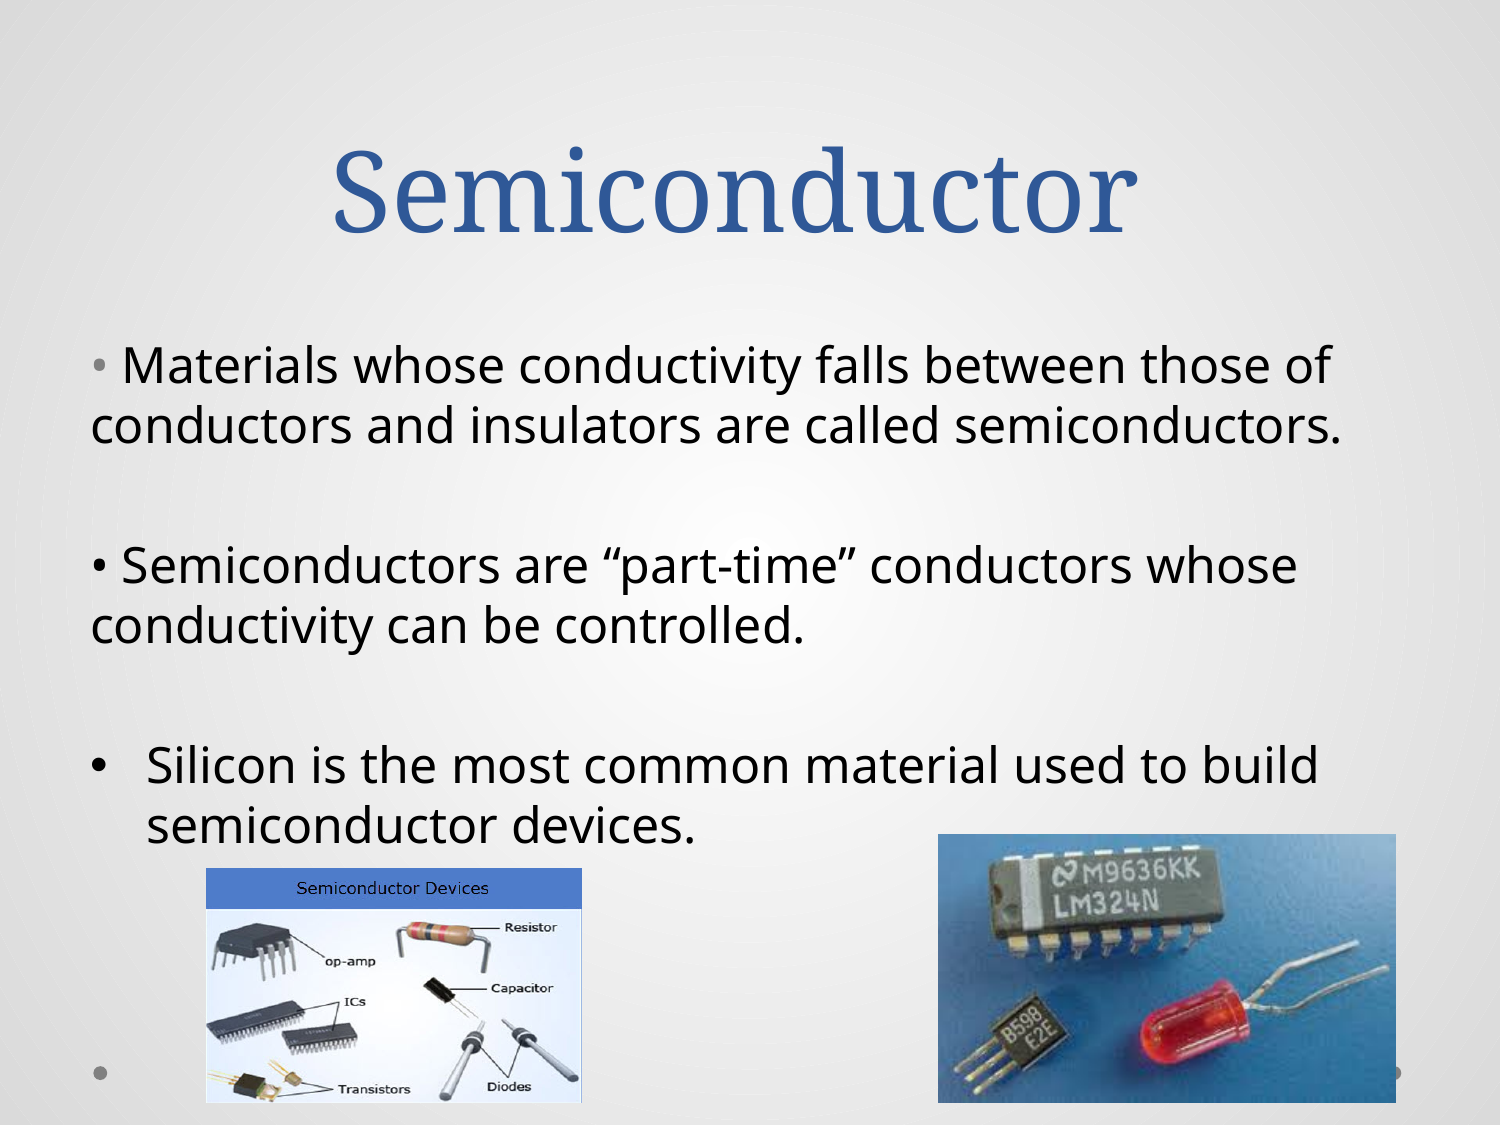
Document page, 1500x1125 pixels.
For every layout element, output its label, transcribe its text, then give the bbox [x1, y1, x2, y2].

title Semiconductor [75, 0, 1425, 263]
list • Materials whose conductivity falls between those of conductors and insulators are called semiconductors. • Semiconductors are “part-time” conductors whose conductivity can be controlled. Silicon is the most common material used to build semiconductor devices. [75, 326, 1425, 1005]
picture [938, 833, 1396, 1104]
picture [206, 868, 582, 1104]
